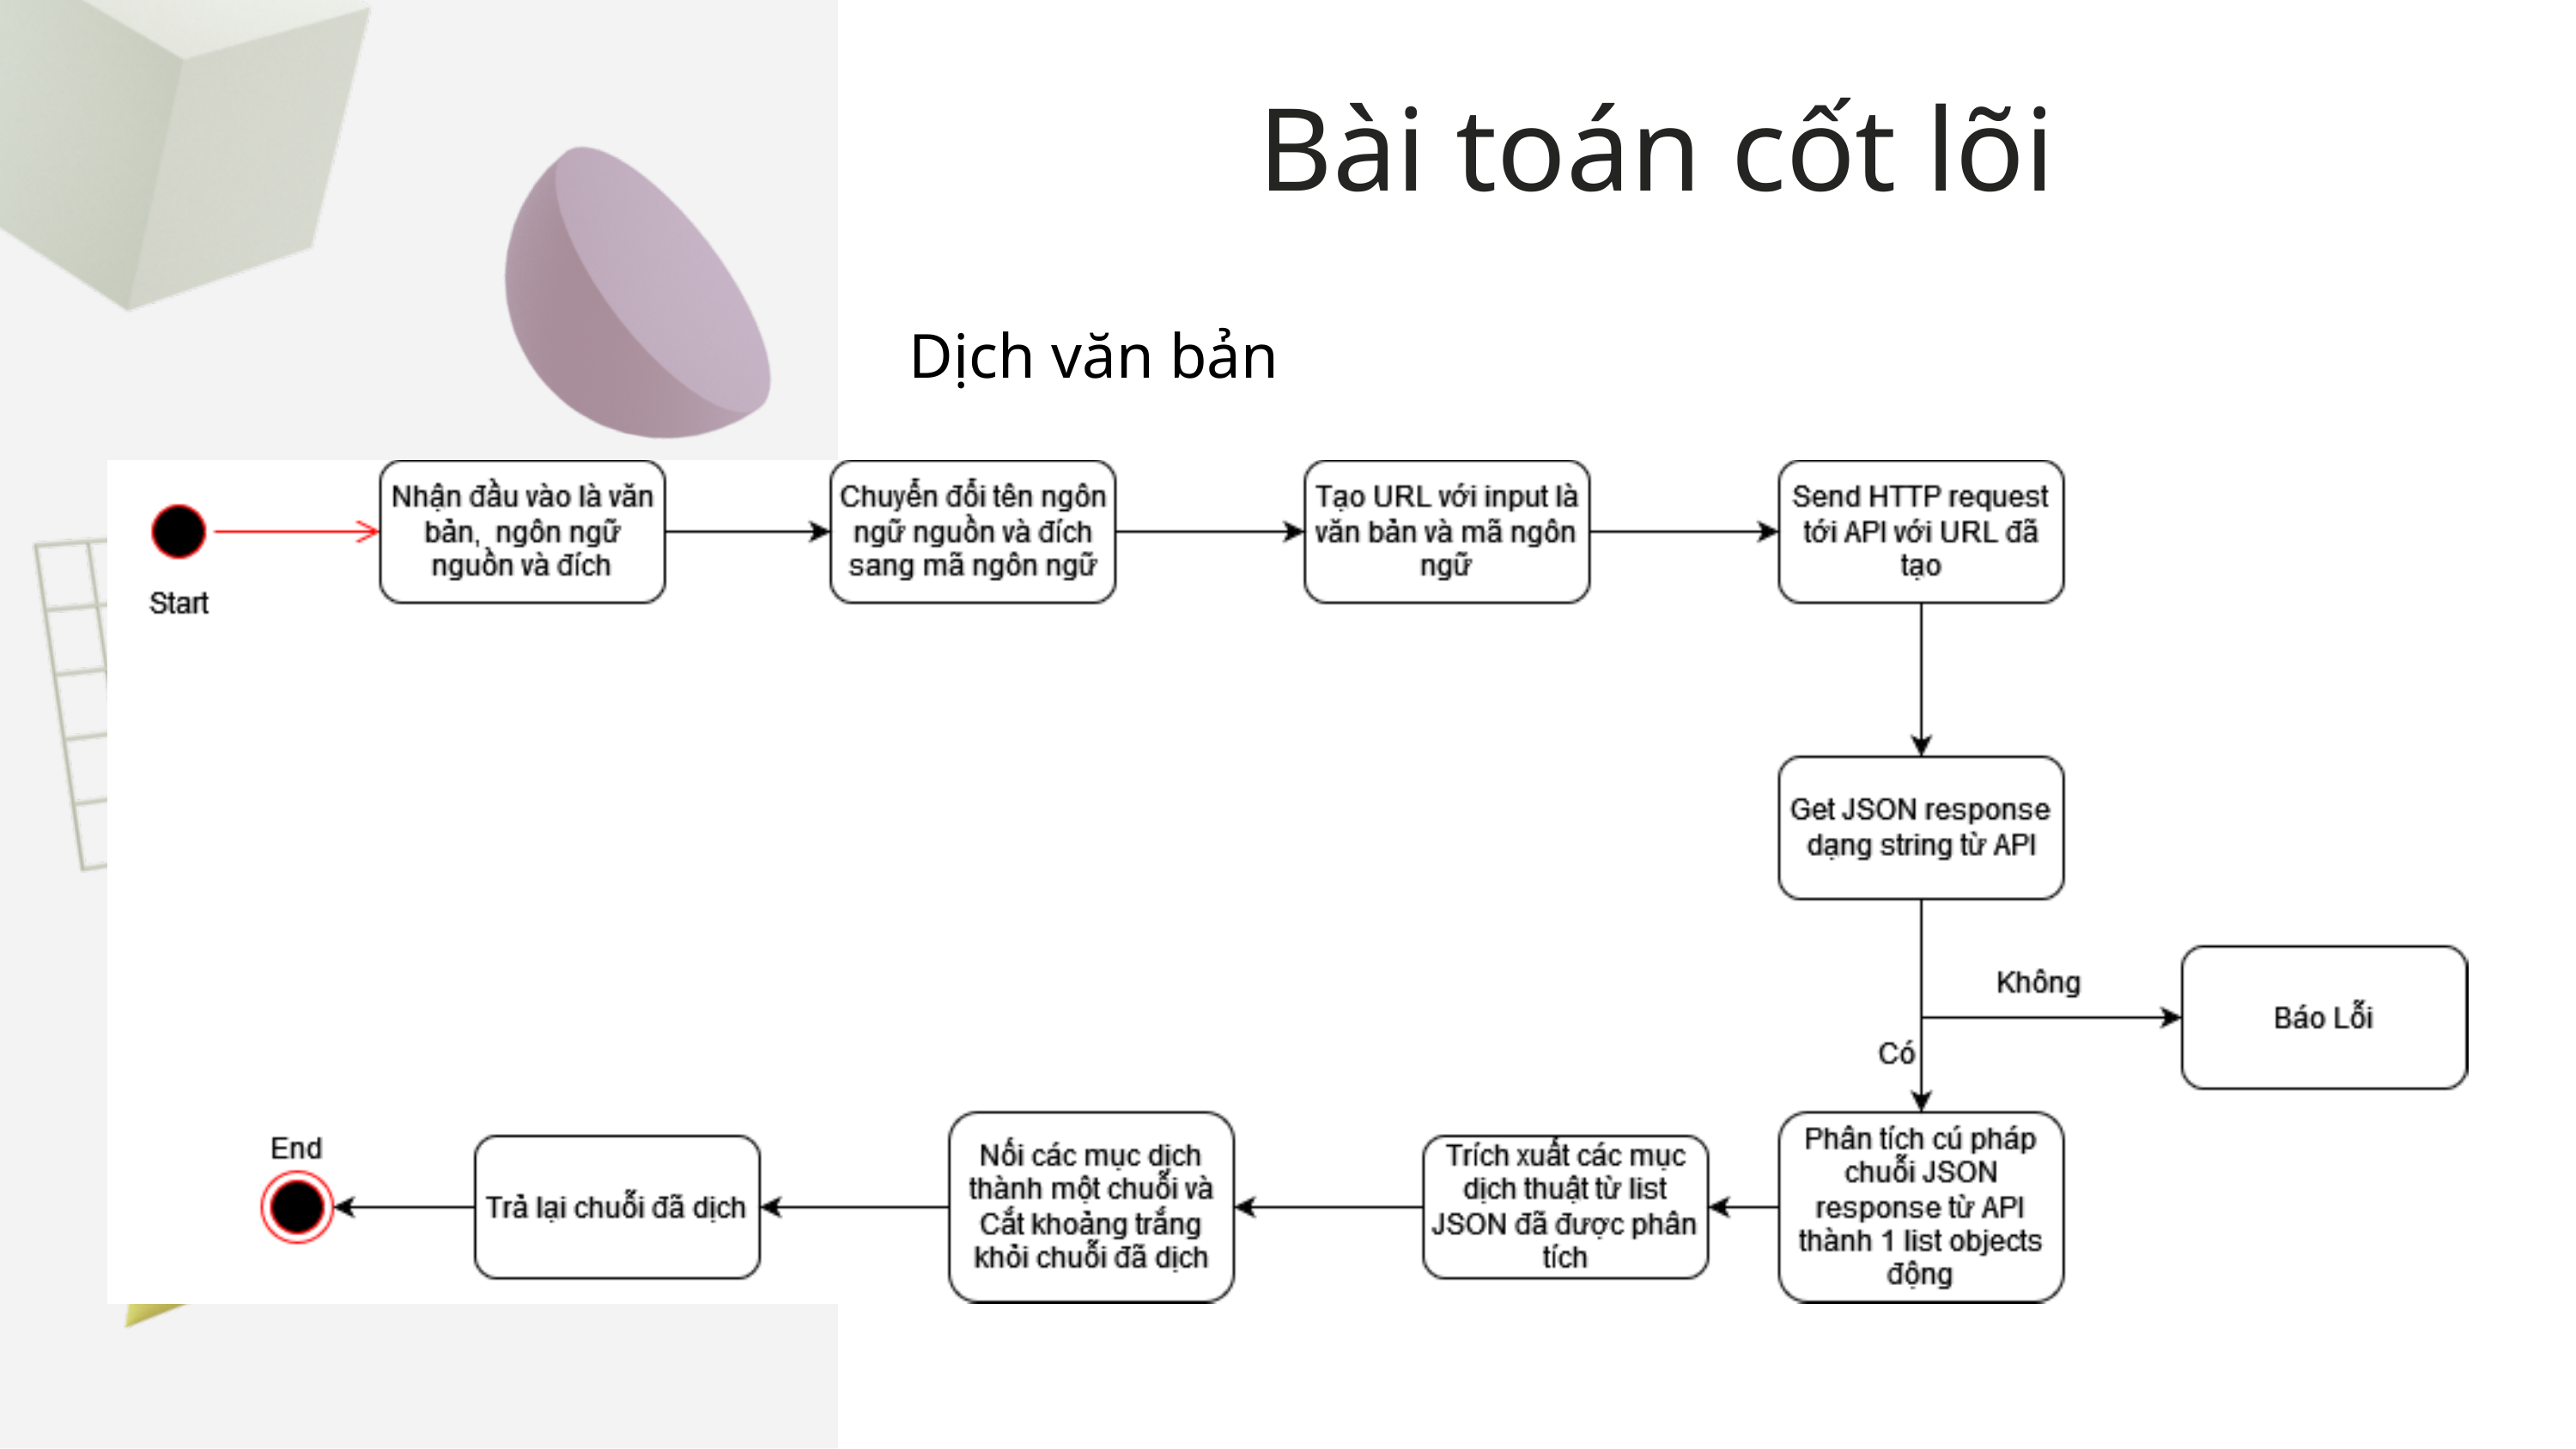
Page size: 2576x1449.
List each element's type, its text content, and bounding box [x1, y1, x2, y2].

text_box Bài toán cốt lõi [1258, 76, 2383, 215]
text_box Dịch văn bản [900, 305, 1288, 391]
picture [2, 136, 2469, 1449]
text_box [0, 0, 838, 1449]
picture [0, 0, 375, 315]
